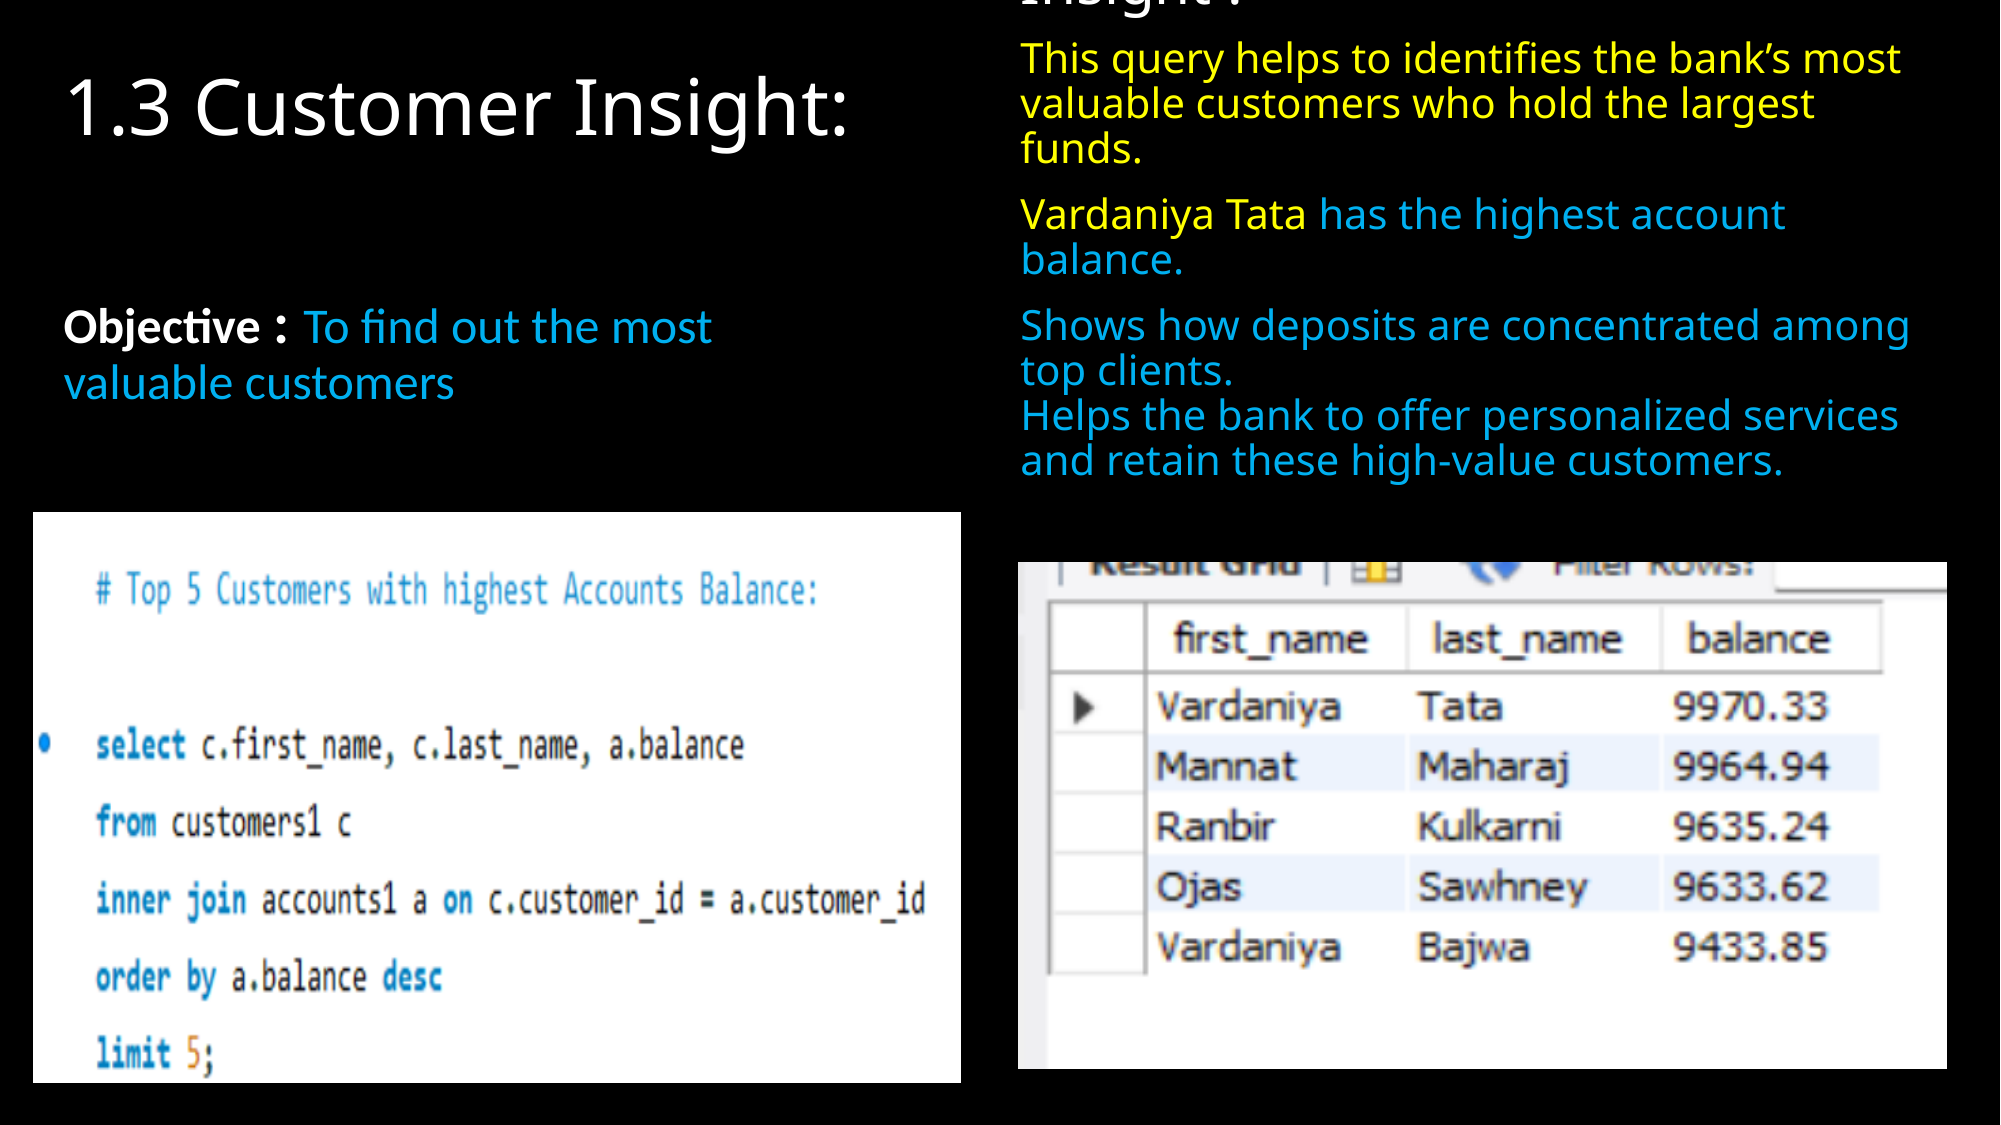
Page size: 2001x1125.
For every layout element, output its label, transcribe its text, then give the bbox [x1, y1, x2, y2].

list Objective : To find out the most valuable customers [48, 257, 895, 418]
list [1018, 562, 1947, 1069]
list Insight : This query helps to identifies the bank’s most valuable customers who hold the largest funds. Vardaniya Tata has the highest account balance. Shows how deposits are concentrated among top clients. Helps the bank to offer personalized services and retain these high-value customers. [1005, 59, 1960, 492]
title 1.3 Customer Insight: [48, 59, 924, 161]
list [33, 512, 961, 1083]
